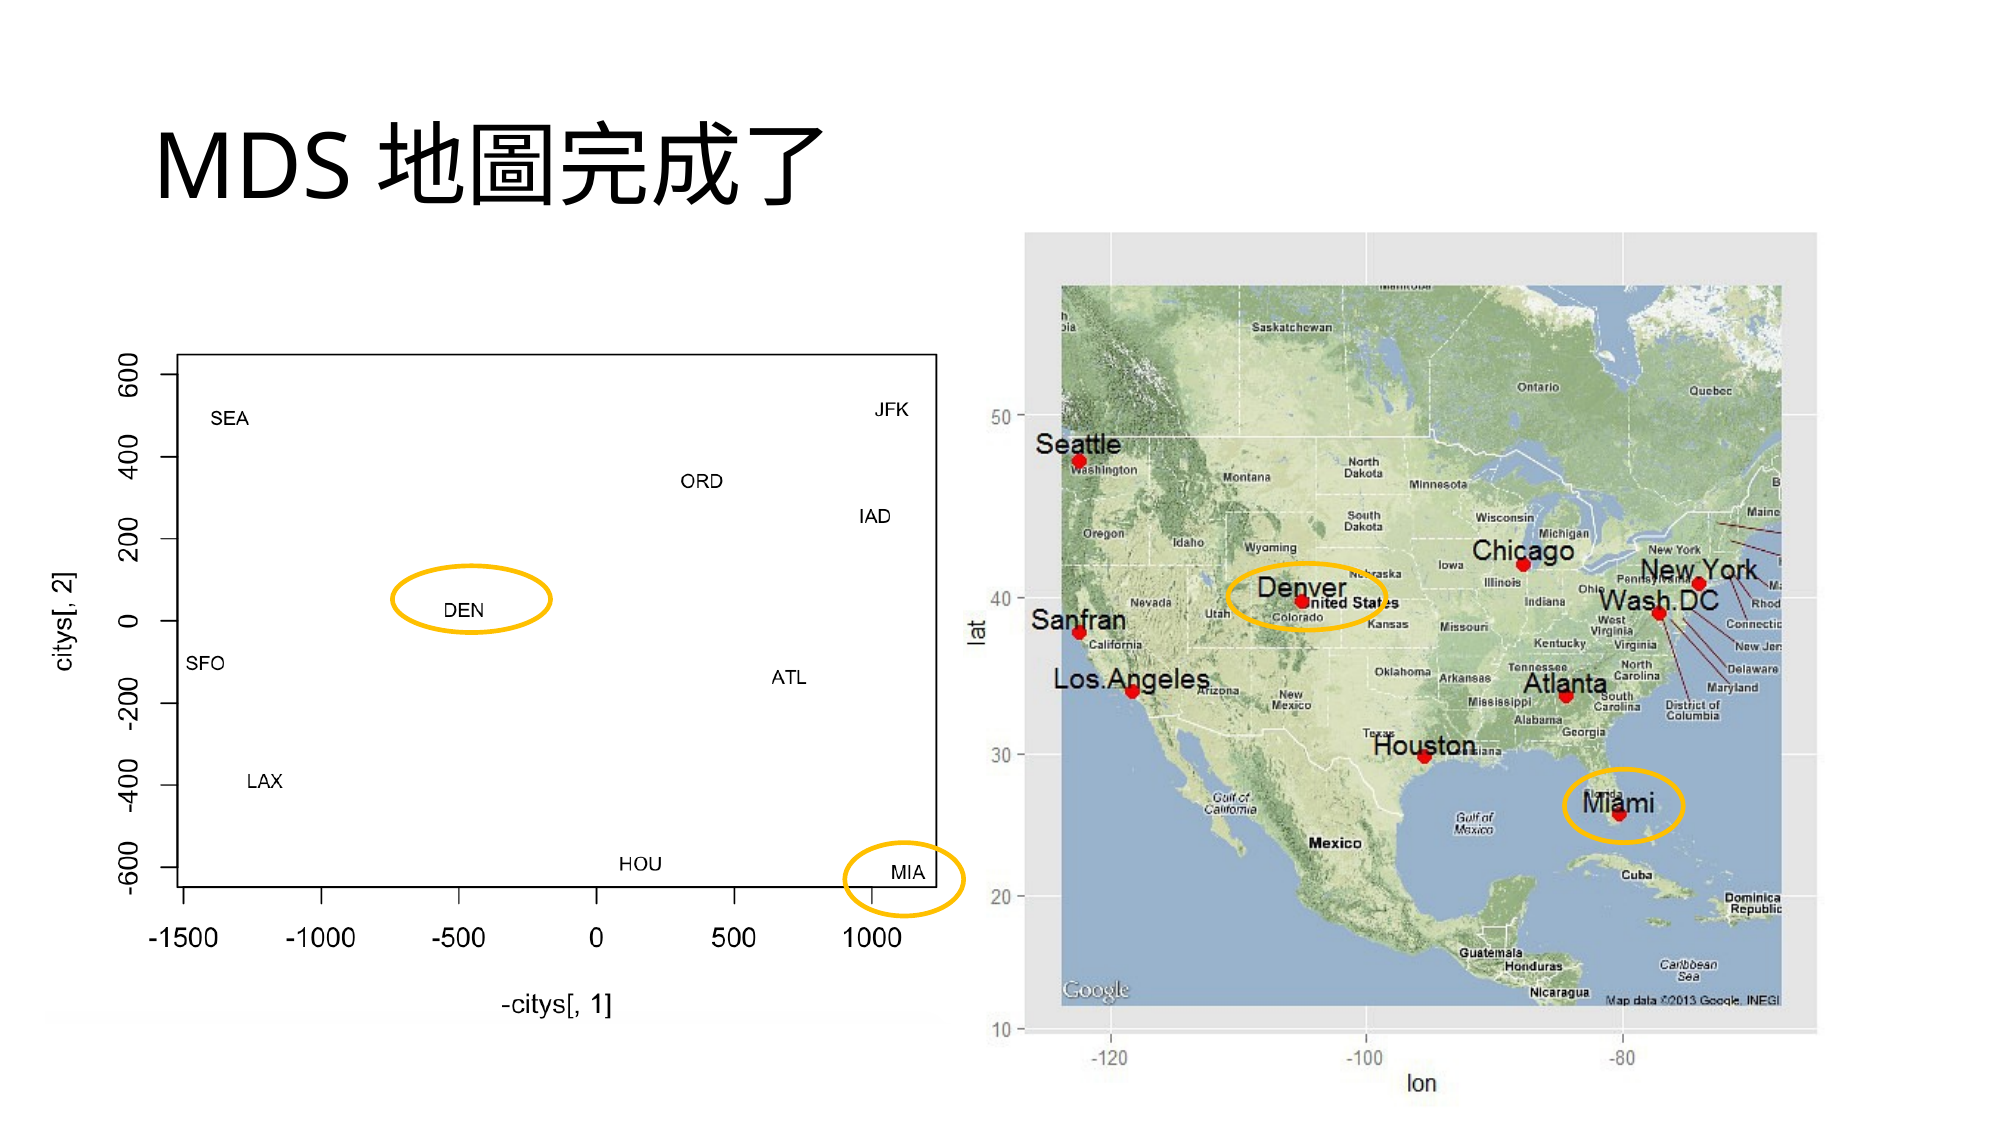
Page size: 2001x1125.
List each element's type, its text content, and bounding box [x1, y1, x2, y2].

title MDS地圖完成了 [137, 59, 1863, 278]
picture [45, 209, 1835, 1108]
